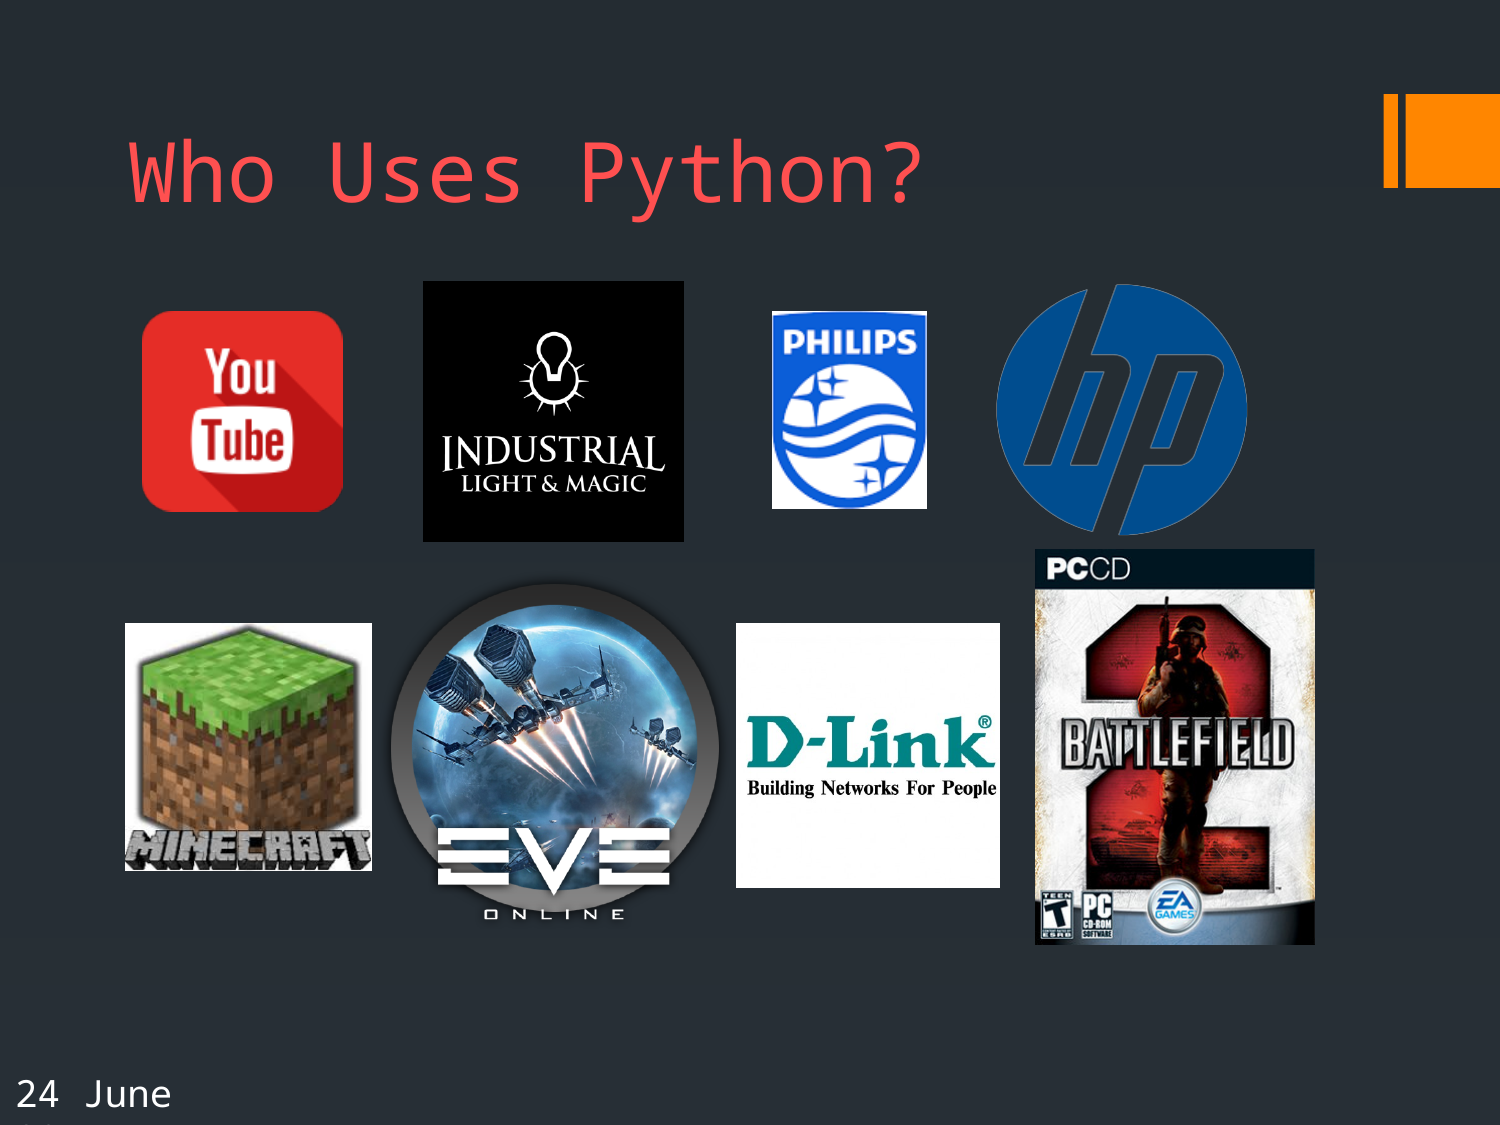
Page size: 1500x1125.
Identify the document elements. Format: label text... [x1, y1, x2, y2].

picture [141, 311, 343, 512]
picture [771, 311, 928, 509]
picture [124, 563, 1001, 931]
picture [1034, 549, 1315, 945]
title Who Uses Python? [112, 37, 1313, 227]
picture [423, 281, 685, 542]
picture [993, 281, 1251, 539]
